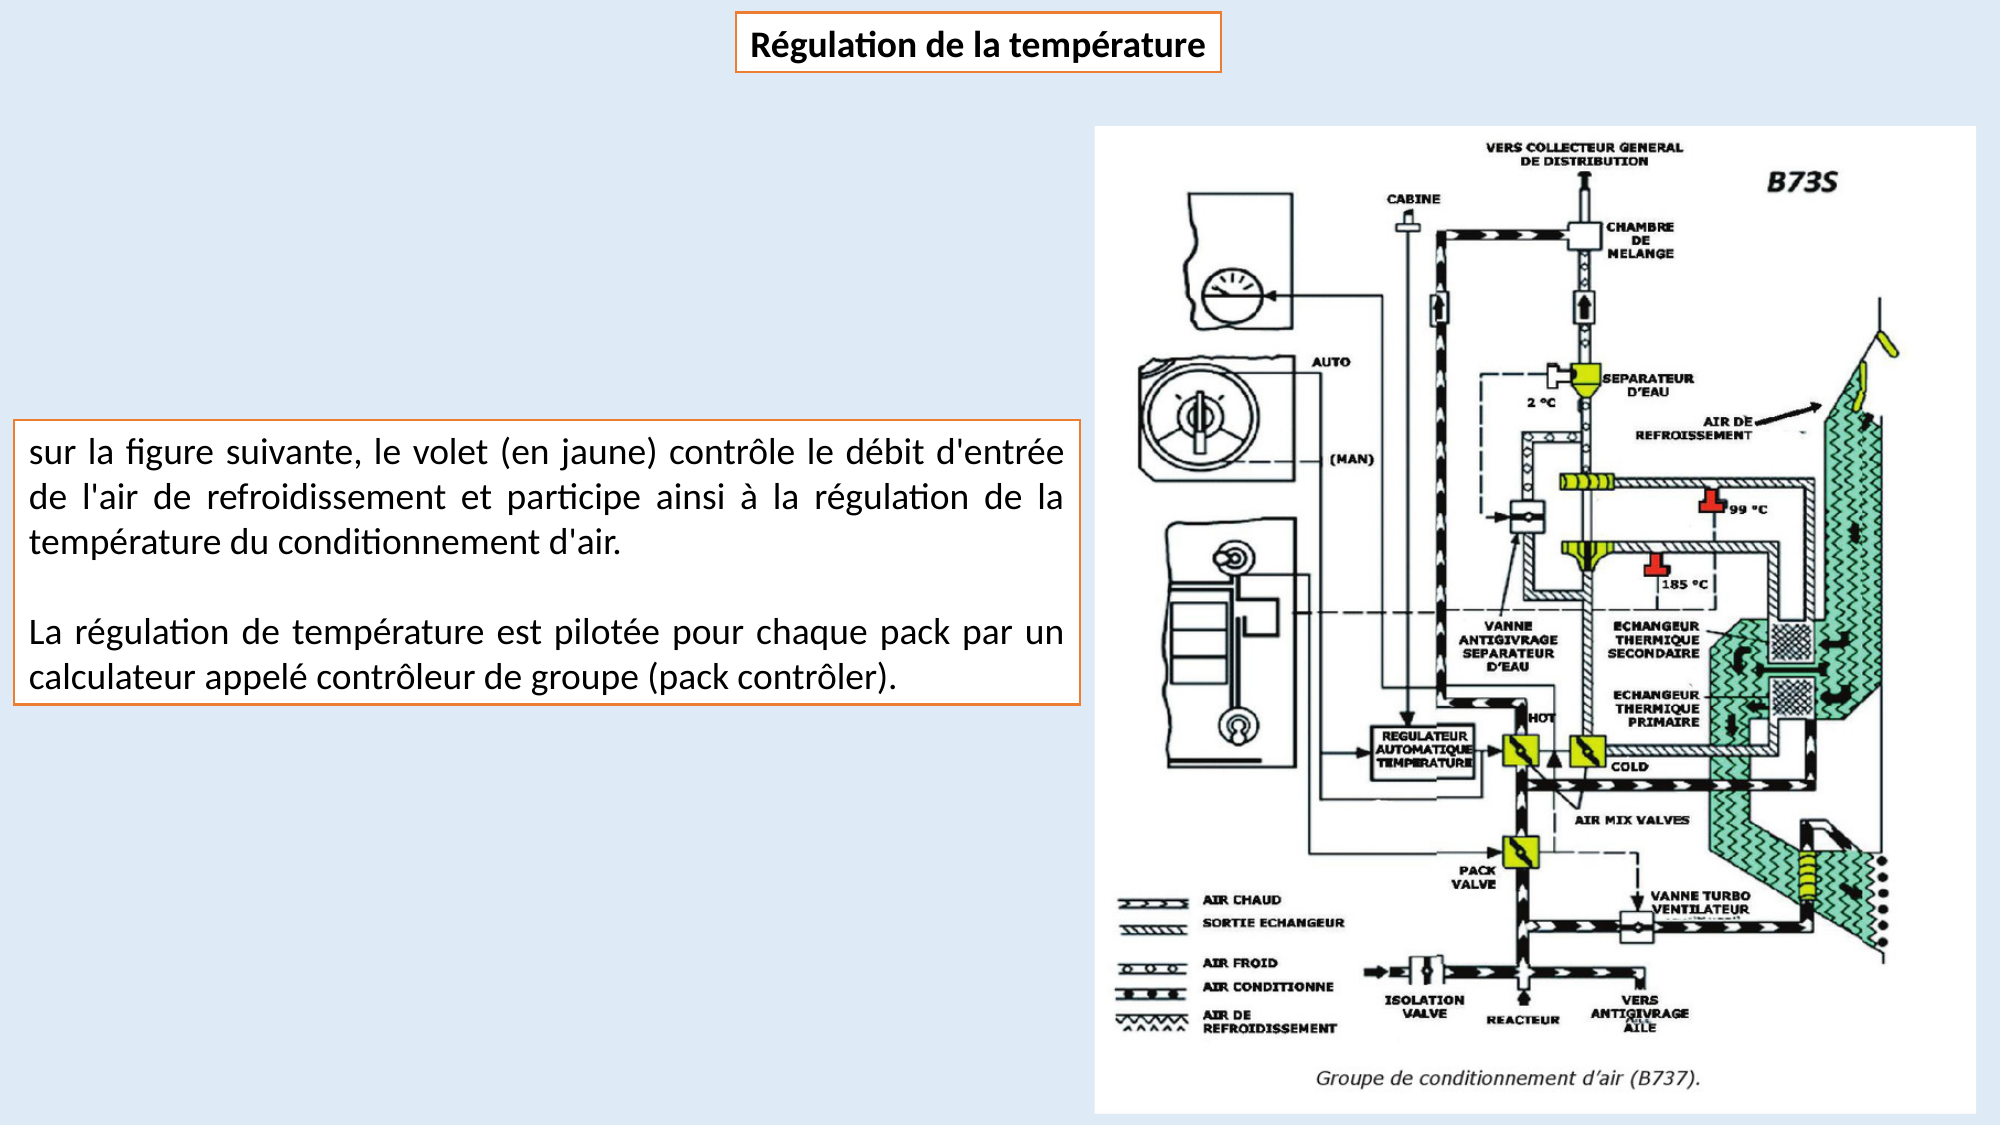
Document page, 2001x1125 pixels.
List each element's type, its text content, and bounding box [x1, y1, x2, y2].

text_box Régulation de la température [735, 11, 1222, 73]
text_box sur la figure suivante, le volet (en jaune) contrôle le débit d'entrée de l'air de refroidissement et participe ainsi à la régulation de la température du conditionnement d'air. La régulation de température est pilotée pour chaque pack par un calculateur appelé contrôleur de groupe (pack contrôler). [13, 419, 1081, 706]
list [1094, 126, 1977, 1113]
